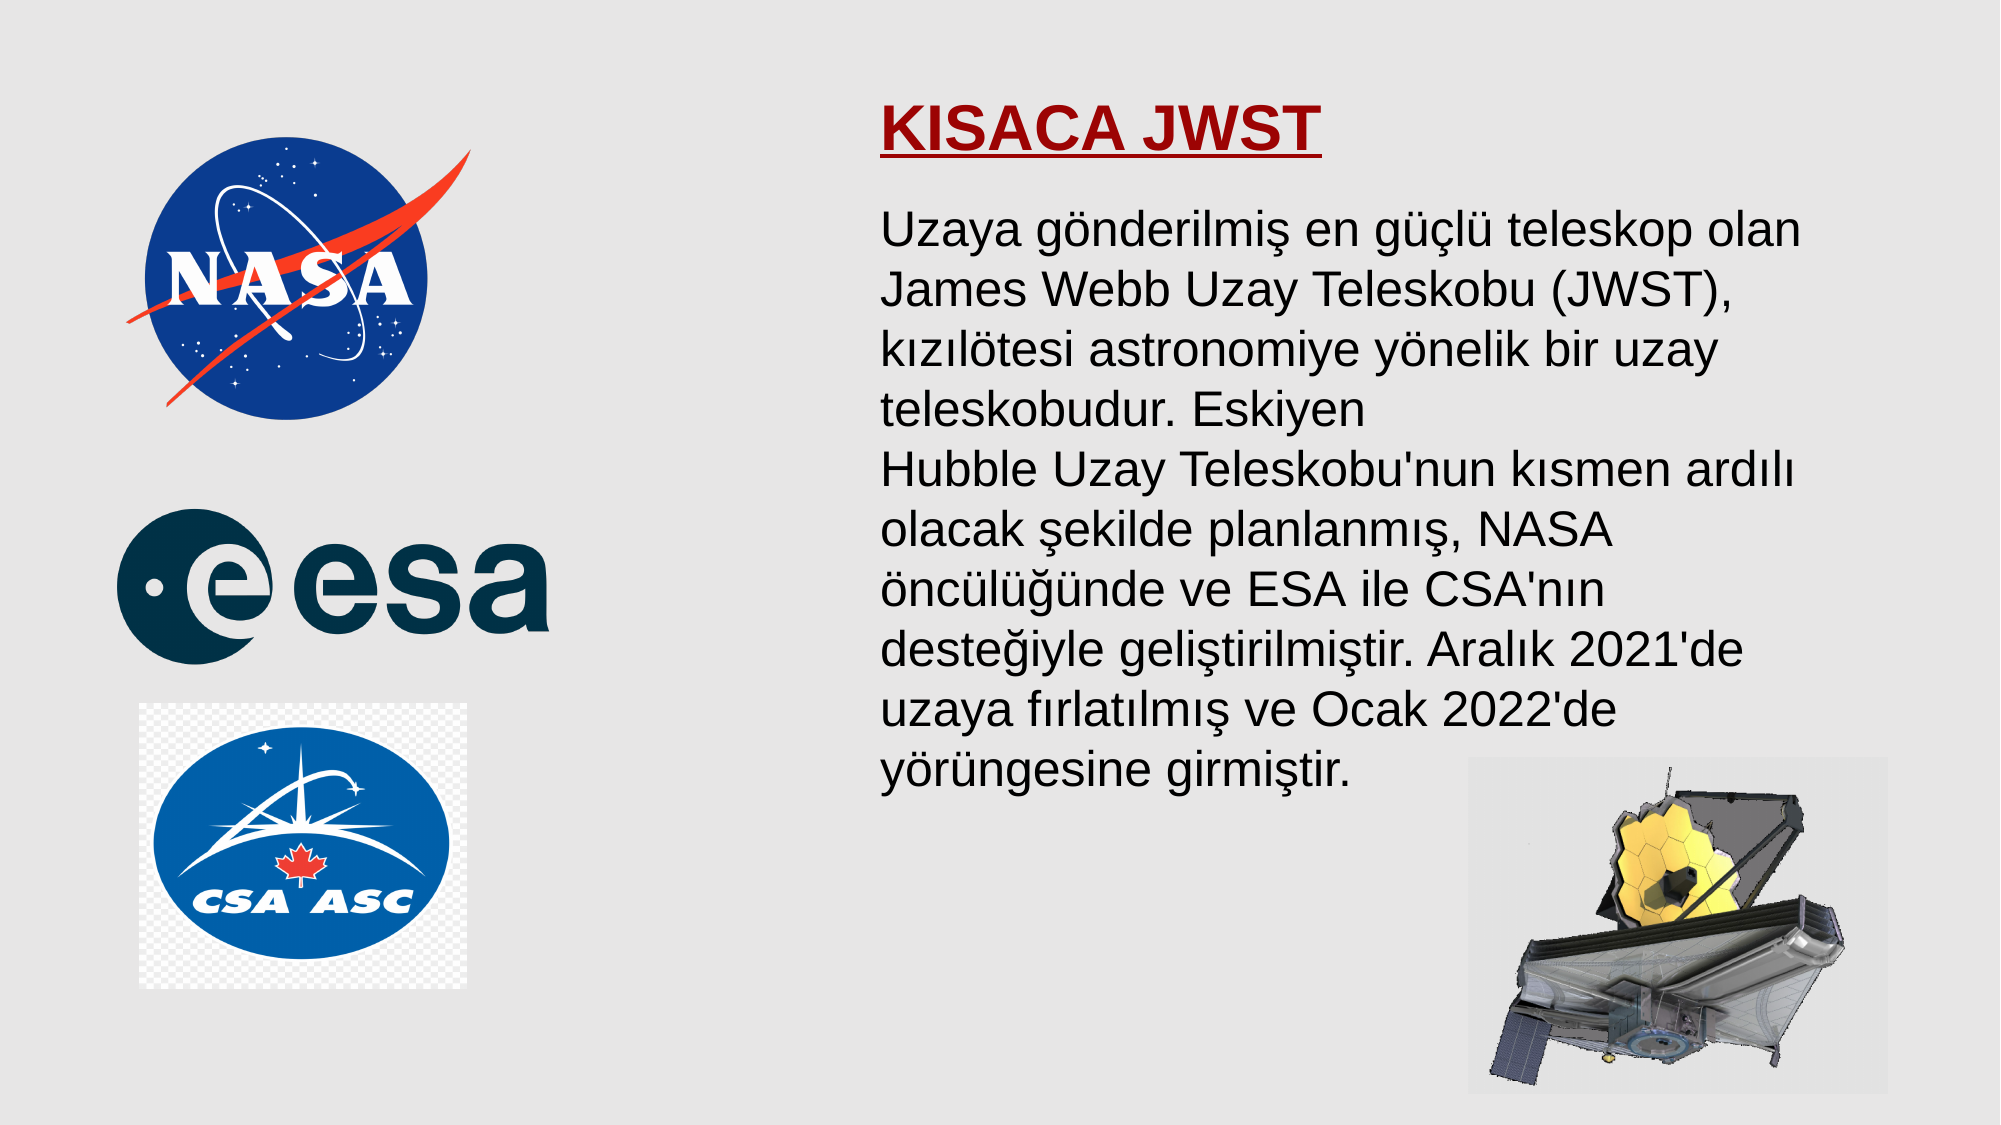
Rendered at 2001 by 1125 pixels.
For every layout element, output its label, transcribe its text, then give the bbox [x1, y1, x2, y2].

picture [110, 120, 497, 444]
picture [1468, 757, 1889, 1094]
text_box KISACA JWST [865, 78, 1543, 172]
picture [139, 703, 468, 989]
text_box Uzaya gönderilmiş en güçlü teleskop olan James Webb Uzay Teleskobu (JWST), kızılötesi astronomiye yönelik bir uzay teleskobudur. Eskiyen Hubble Uzay Teleskobu'nun kısmen ardılı olacak şekilde planlanmış, NASA öncülüğünde ve ESA ile CSA'nın desteğiyle geliştirilmiştir. Aralık 2021'de uzaya fırlatılmış ve Ocak 2022'de yörüngesine girmiştir. [865, 189, 1819, 805]
picture [107, 498, 559, 675]
